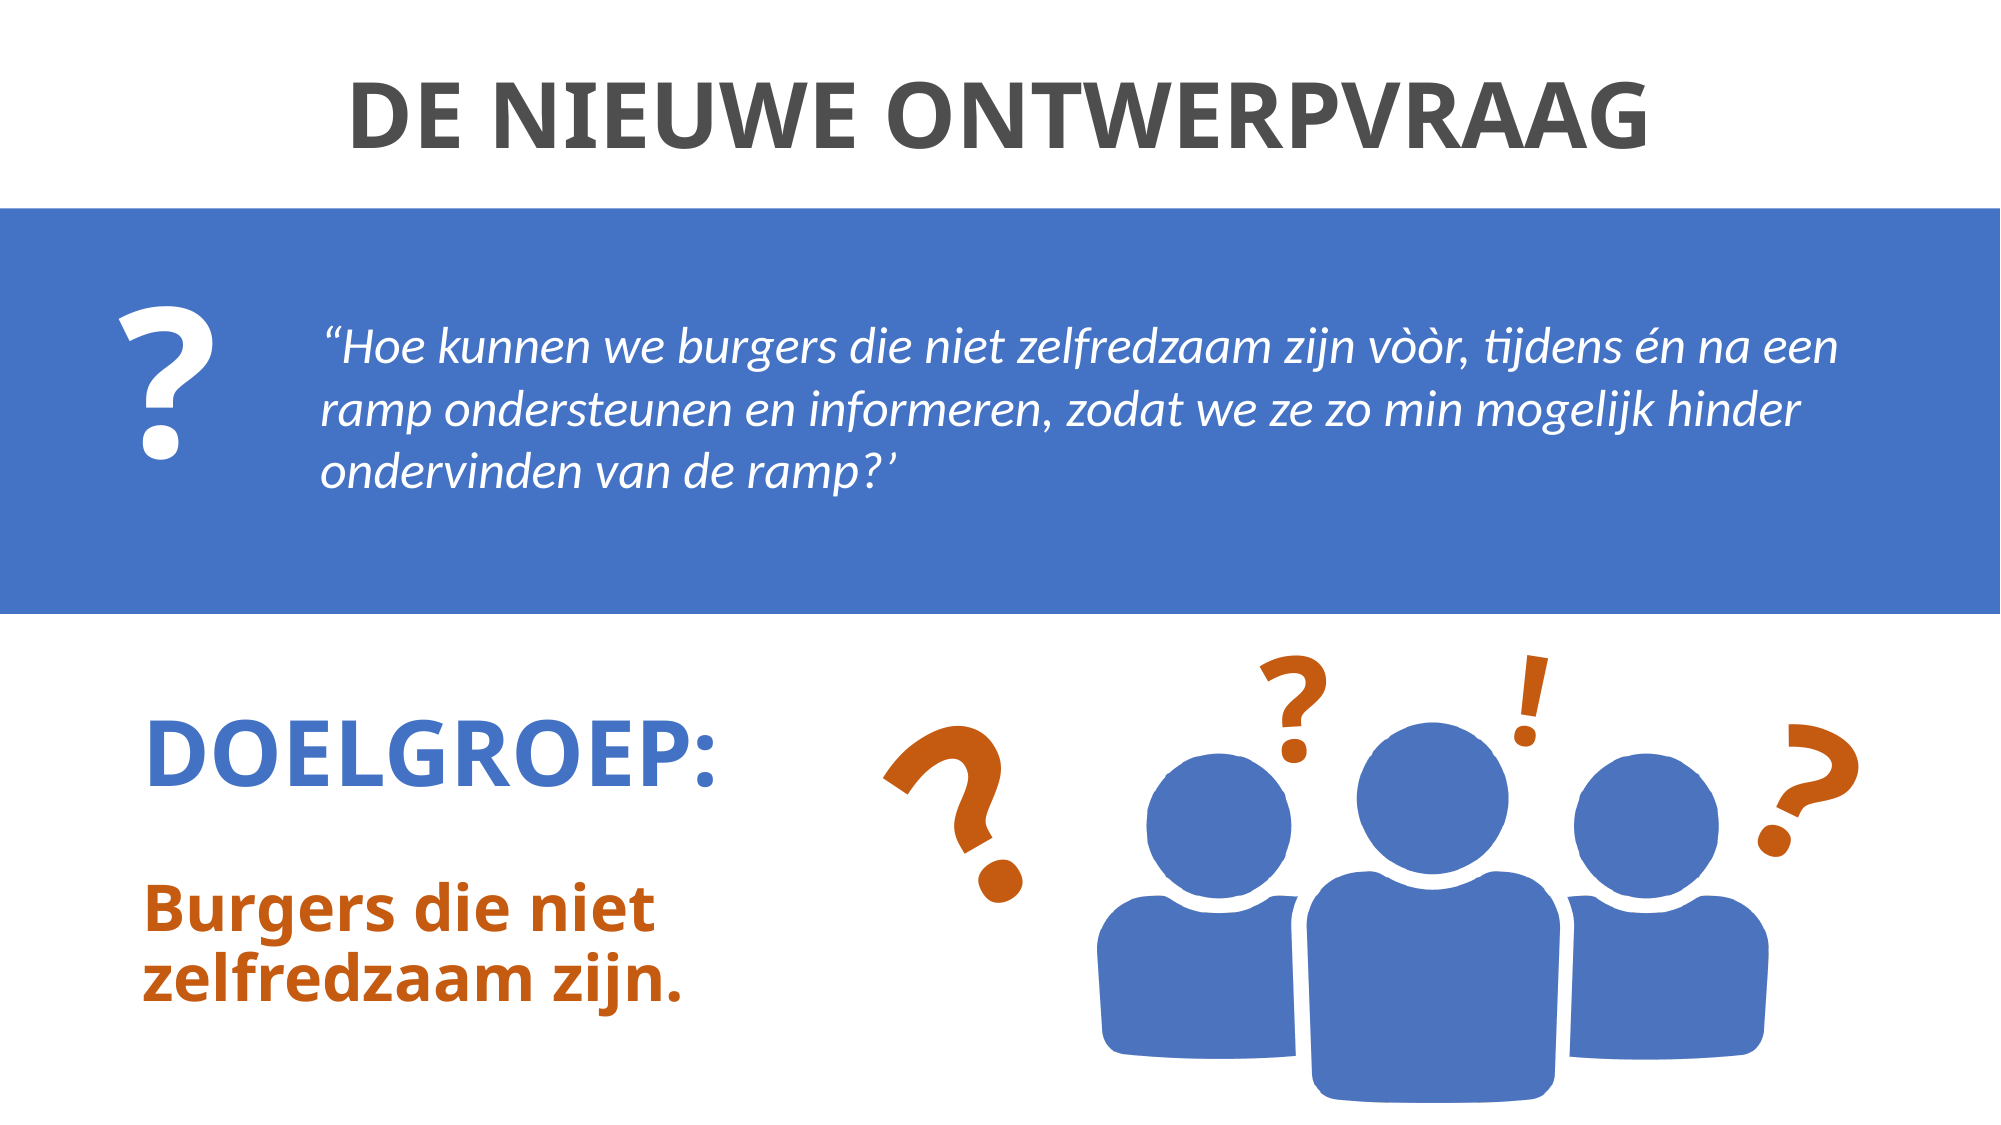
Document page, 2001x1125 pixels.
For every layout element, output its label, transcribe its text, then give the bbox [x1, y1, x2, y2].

text_box DOELGROEP: Burgers die niet zelfredzaam zijn. [127, 699, 879, 1068]
picture [1096, 722, 1769, 1103]
text_box ? [838, 654, 1072, 980]
text_box “Hoe kunnen we burgers die niet zelfredzaam zijn vòòr, tijdens én na een ramp ondersteunen en informeren, zodat we ze zo min mogelijk hinder ondervinden van de ramp?’ [305, 304, 1887, 507]
text_box [0, 207, 2000, 615]
text_box ? [104, 241, 309, 506]
text_box ! [1494, 609, 1616, 722]
text_box ? [1241, 604, 1354, 722]
text_box DE NIEUWE ONTWERPVRAAG [127, 57, 1873, 181]
text_box ? [1769, 654, 1965, 948]
